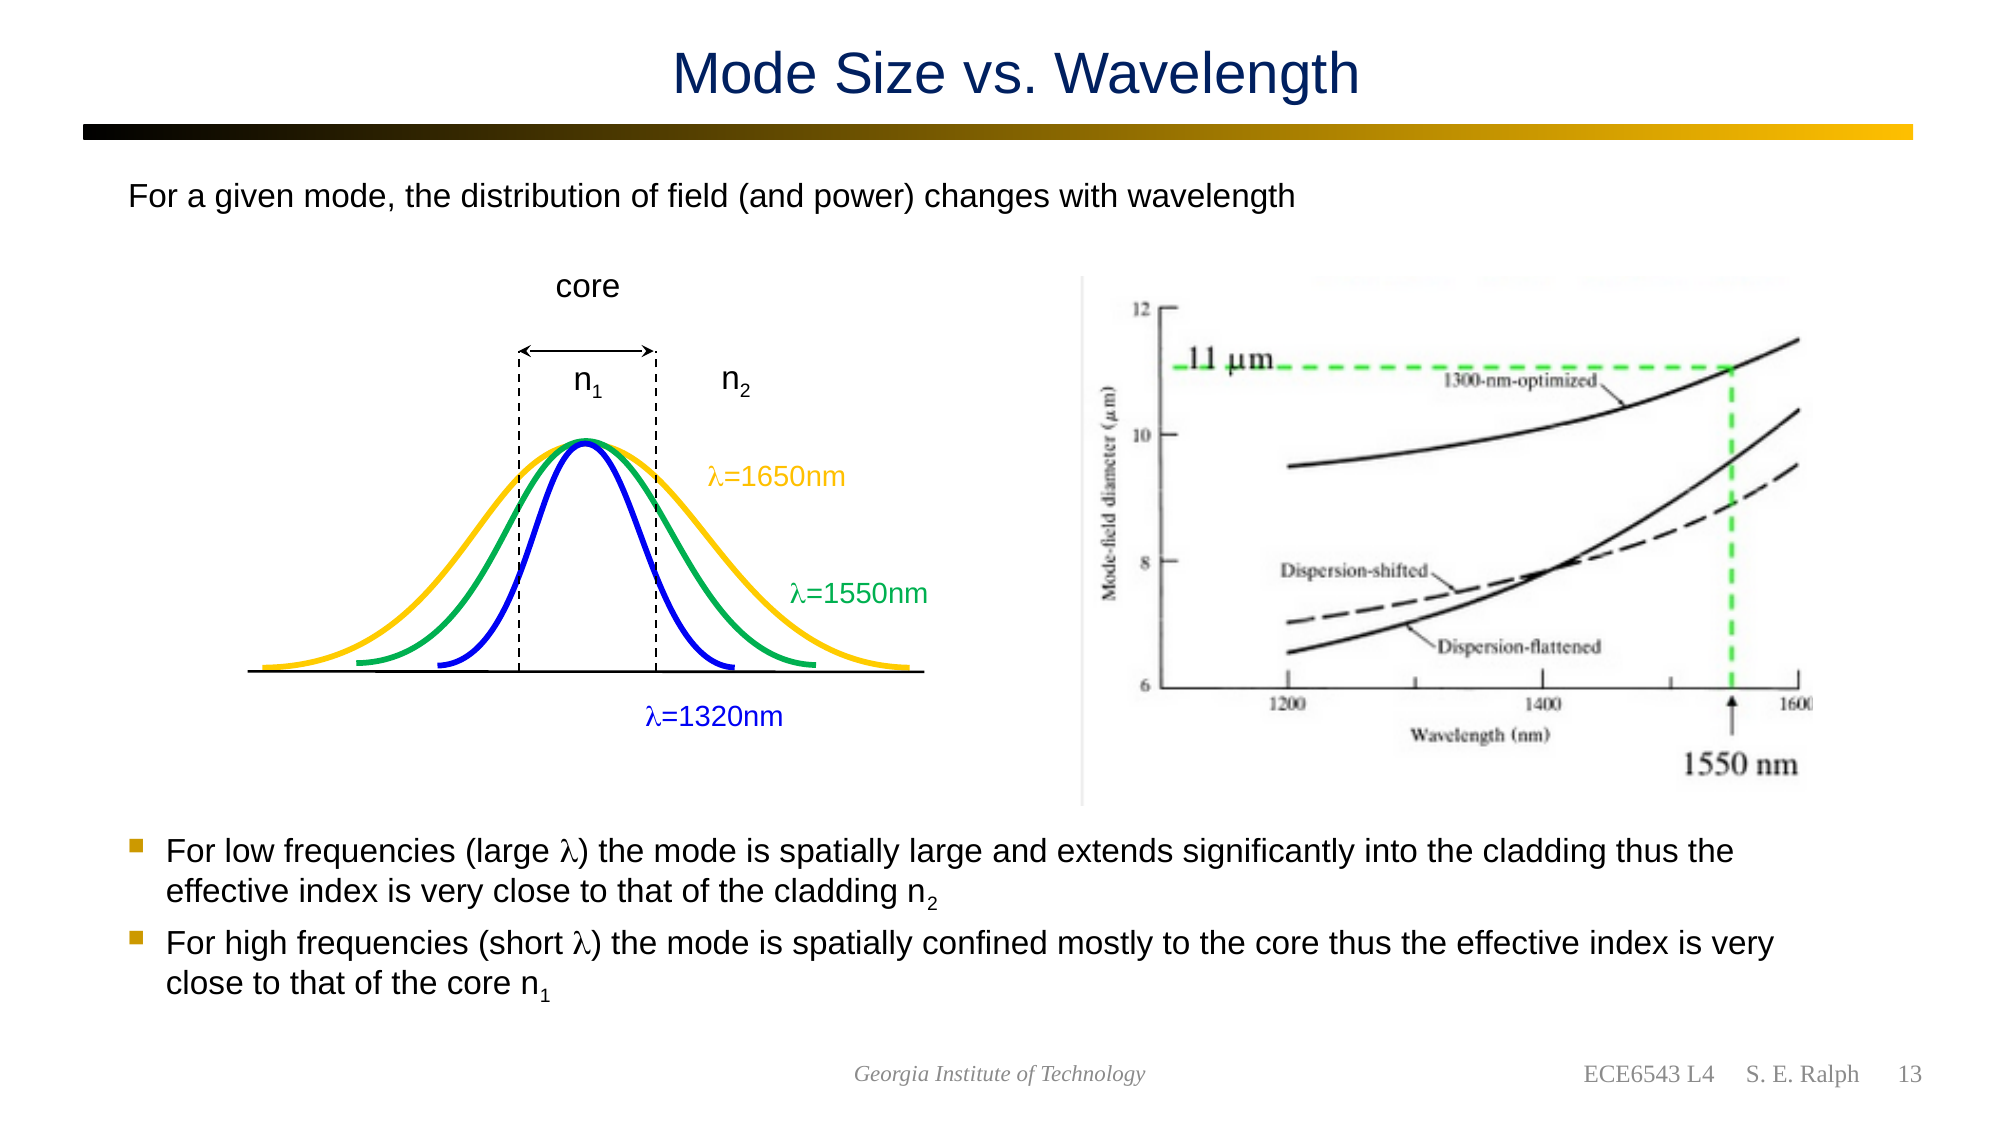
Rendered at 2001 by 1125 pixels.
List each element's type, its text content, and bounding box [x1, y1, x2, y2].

text_box [660, 512, 817, 666]
text_box [356, 515, 514, 664]
text_box [523, 446, 565, 497]
text_box [262, 482, 514, 668]
text_box [660, 481, 910, 668]
picture [1080, 276, 1813, 807]
text_box [437, 588, 514, 667]
footer Georgia Institute of Technology [662, 1042, 1338, 1103]
text_box [523, 441, 651, 562]
list For low frequencies (large l) the mode is spatially large and extends significantly into the cladding thus the effective index is very close to that of the cladding n2 For high frequencies (short l) the mode is spatially confined mostly to the core thus the effective index is very close to that of the core n1 [112, 821, 1834, 1125]
title Mode Size vs. Wavelength [199, 24, 1834, 113]
slide_number ECE6543 L4 S. E. Ralph 13 [1449, 1042, 1938, 1103]
text_box [608, 446, 651, 495]
text_box [660, 585, 735, 668]
text_box l=1550nm [775, 566, 944, 617]
text_box core [540, 257, 636, 312]
text_box For a given mode, the distribution of field (and power) changes with wavelength [113, 166, 1313, 222]
text_box n1 [558, 359, 618, 411]
text_box l=1650nm [692, 450, 862, 500]
text_box l=1320nm [630, 689, 799, 740]
text_box [523, 443, 651, 668]
text_box n2 [706, 348, 766, 409]
